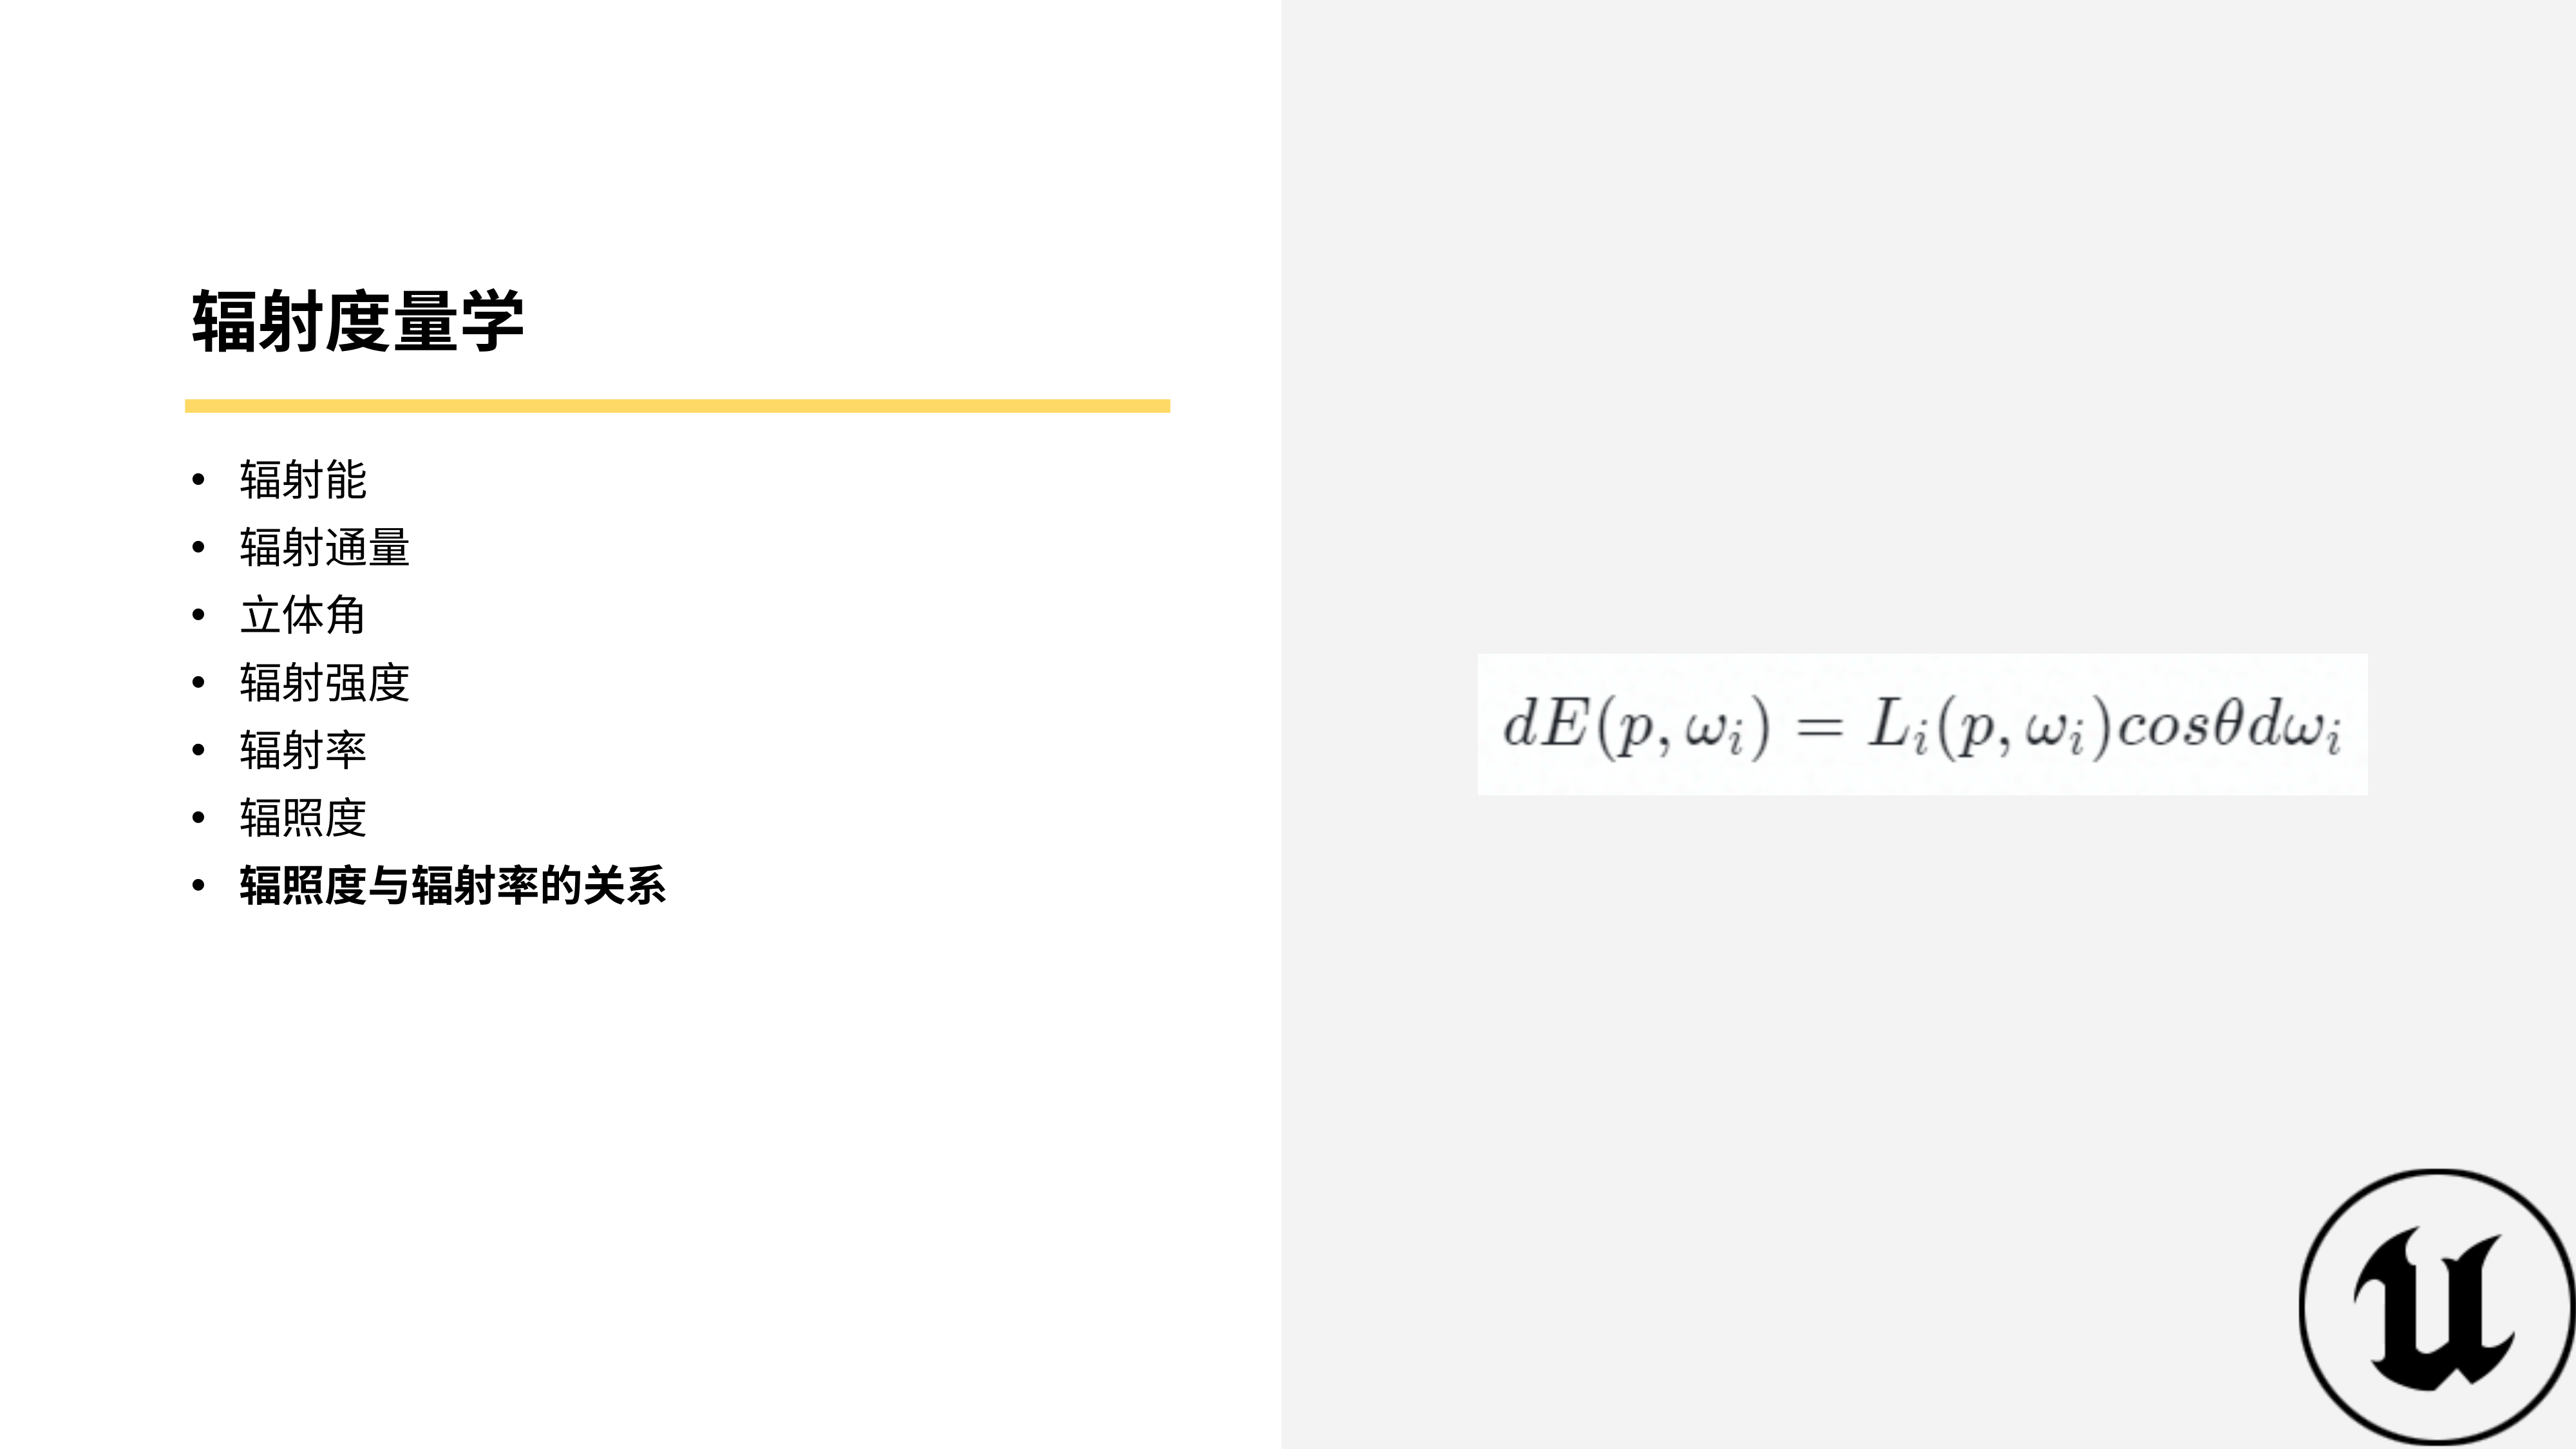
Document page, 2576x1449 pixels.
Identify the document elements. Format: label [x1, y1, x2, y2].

text_box [185, 272, 1171, 920]
picture [1478, 654, 2368, 795]
picture [2298, 1165, 2576, 1449]
text_box [1281, 0, 2576, 1449]
